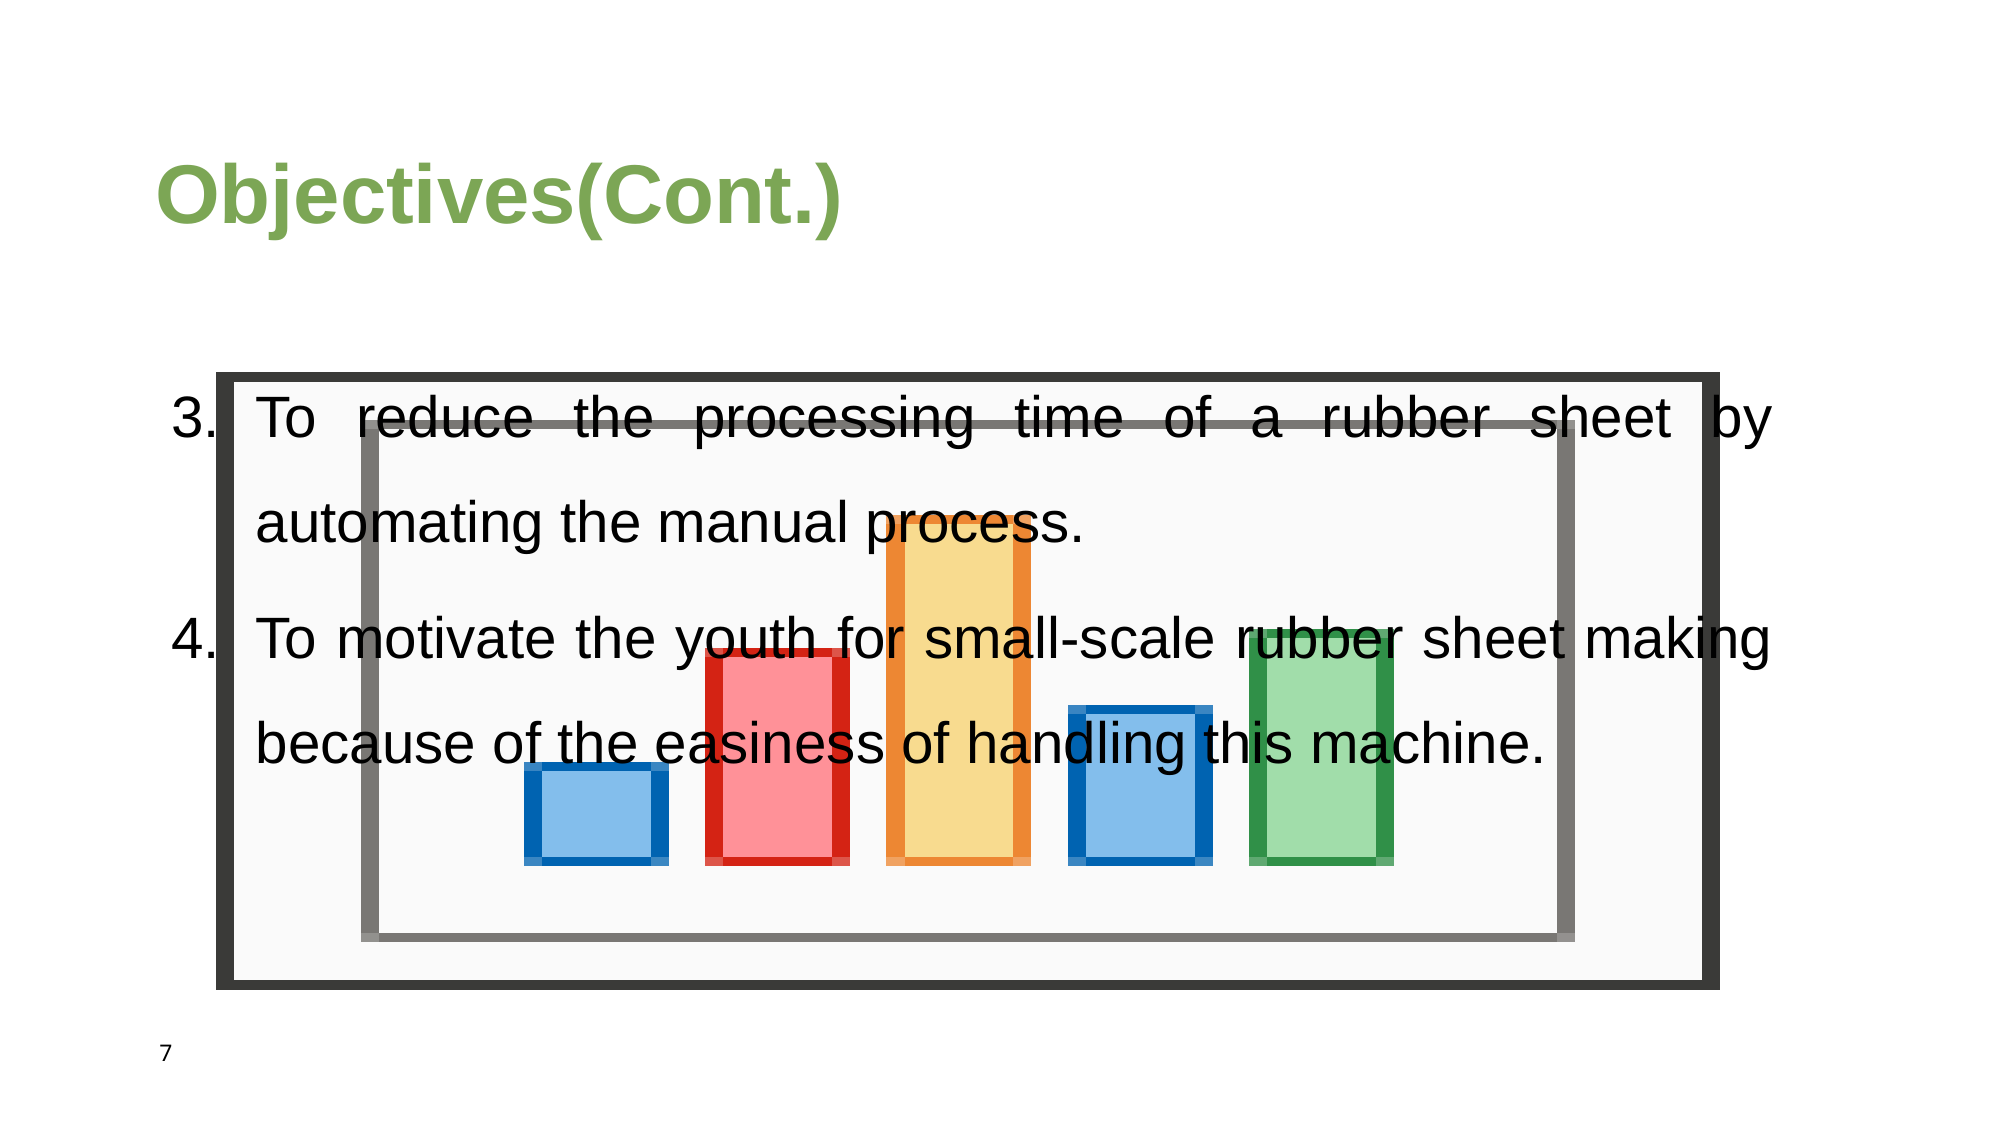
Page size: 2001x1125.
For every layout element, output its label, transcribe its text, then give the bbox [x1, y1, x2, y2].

list Objectives(Cont.) [140, 143, 934, 196]
text_box To reduce the processing time of a rubber sheet by automating the manual process. To motivate the youth for small-scale rubber sheet making because of the easiness of handling this machine. [162, 344, 1775, 1019]
slide_number 7 [159, 1038, 246, 1080]
